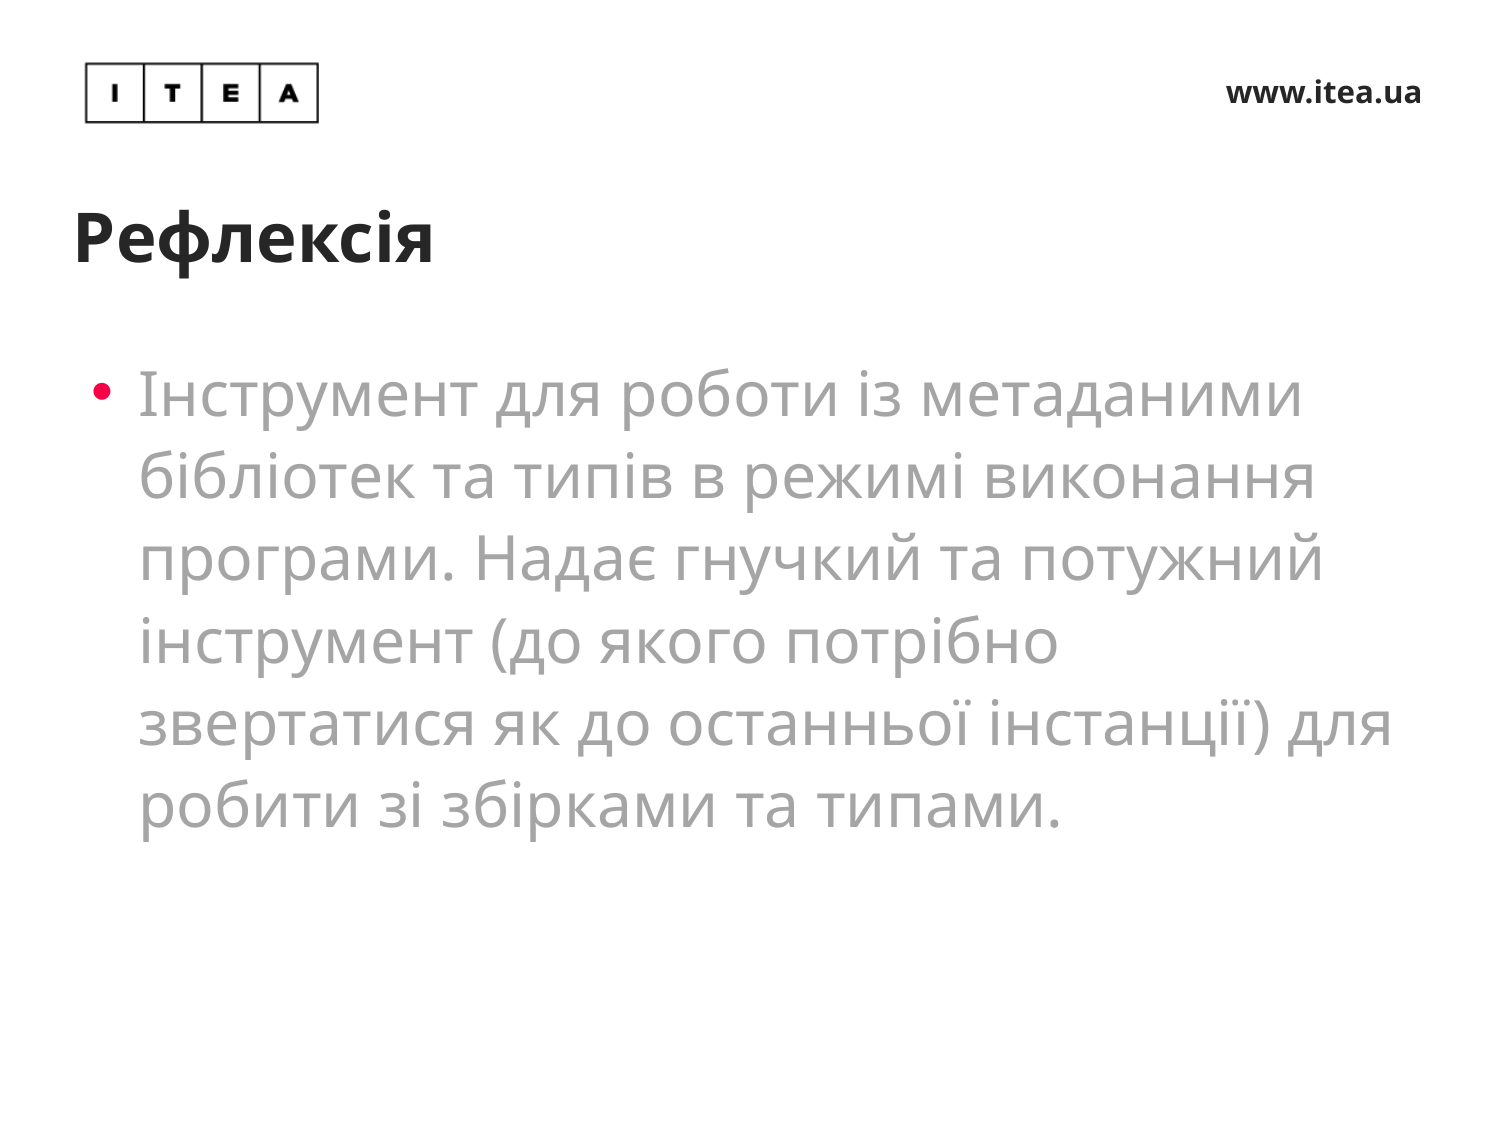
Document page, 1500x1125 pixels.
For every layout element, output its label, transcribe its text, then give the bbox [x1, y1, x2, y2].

title Рефлексія [57, 186, 1319, 284]
list Інструмент для роботи із метаданими бібліотек та типів в режимі виконання програми. Надає гнучкий та потужний інструмент (до якого потрібно звертатися як до останньої інстанції) для робити зі збірками та типами. [76, 338, 1416, 1105]
picture [57, 49, 344, 133]
text_box www.itea.ua [1172, 66, 1477, 115]
